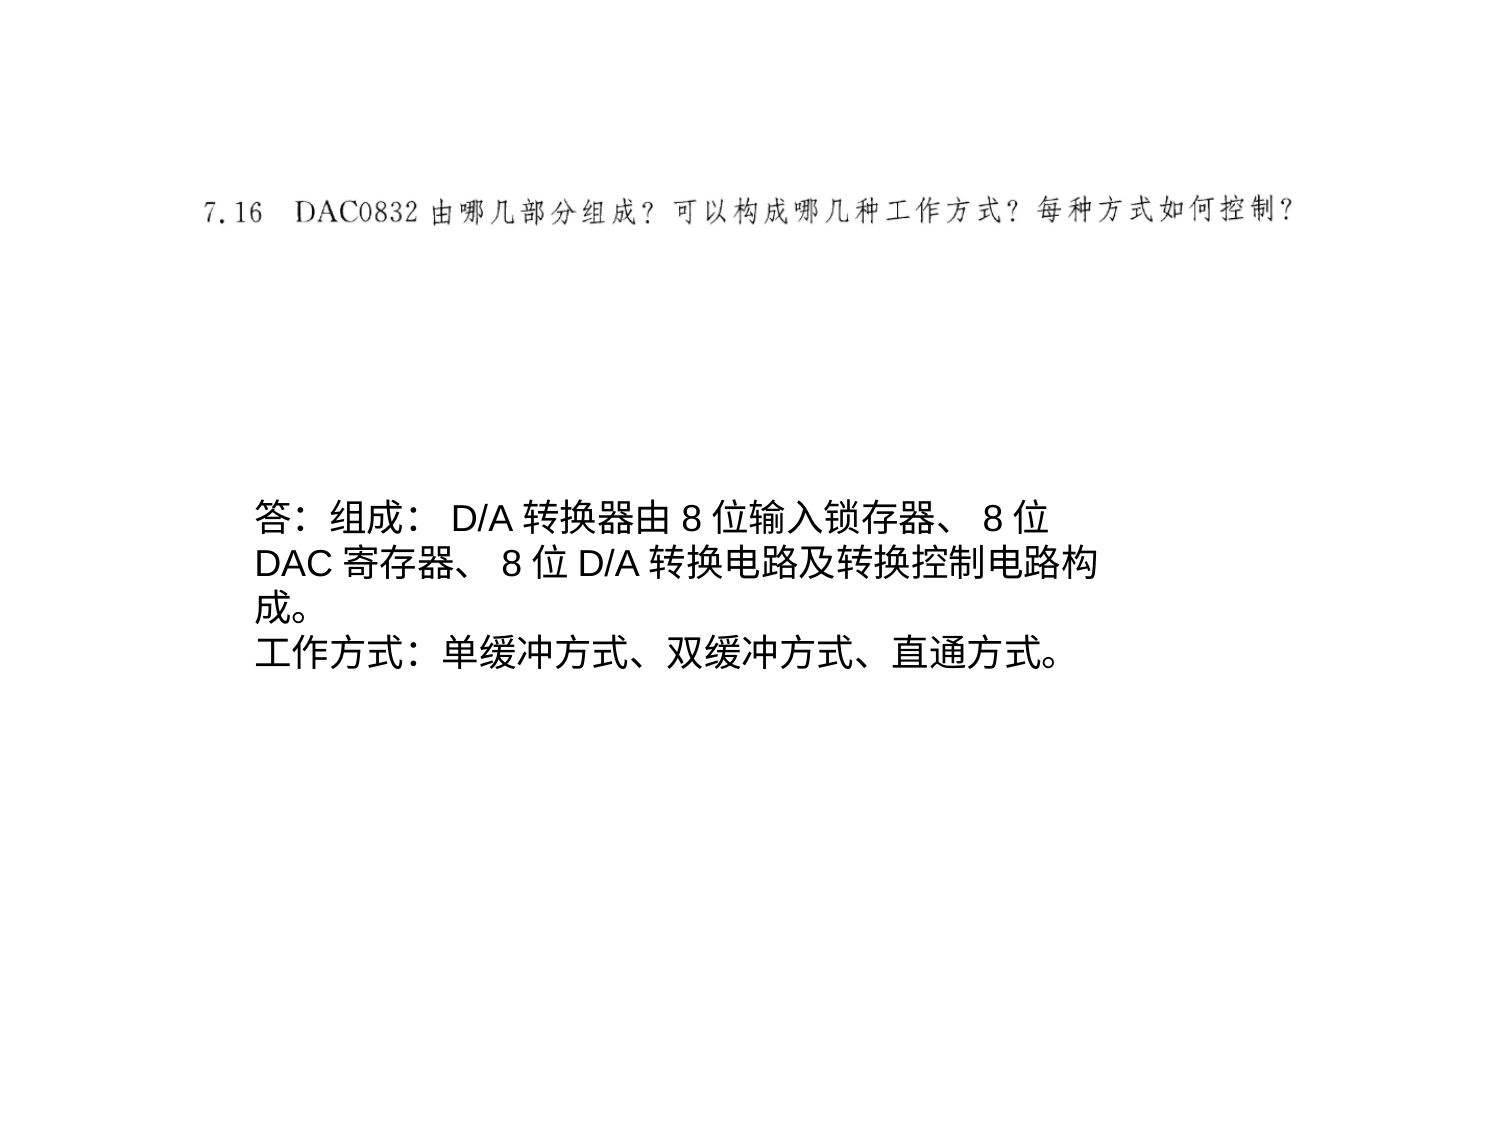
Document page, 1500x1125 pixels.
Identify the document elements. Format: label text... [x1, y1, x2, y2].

picture [193, 187, 1307, 232]
text_box 答：组成：D/A转换器由8位输入锁存器、8位DAC寄存器、8位D/A转换电路及转换控制电路构成。 工作方式：单缓冲方式、双缓冲方式、直通方式。 [239, 486, 1132, 682]
